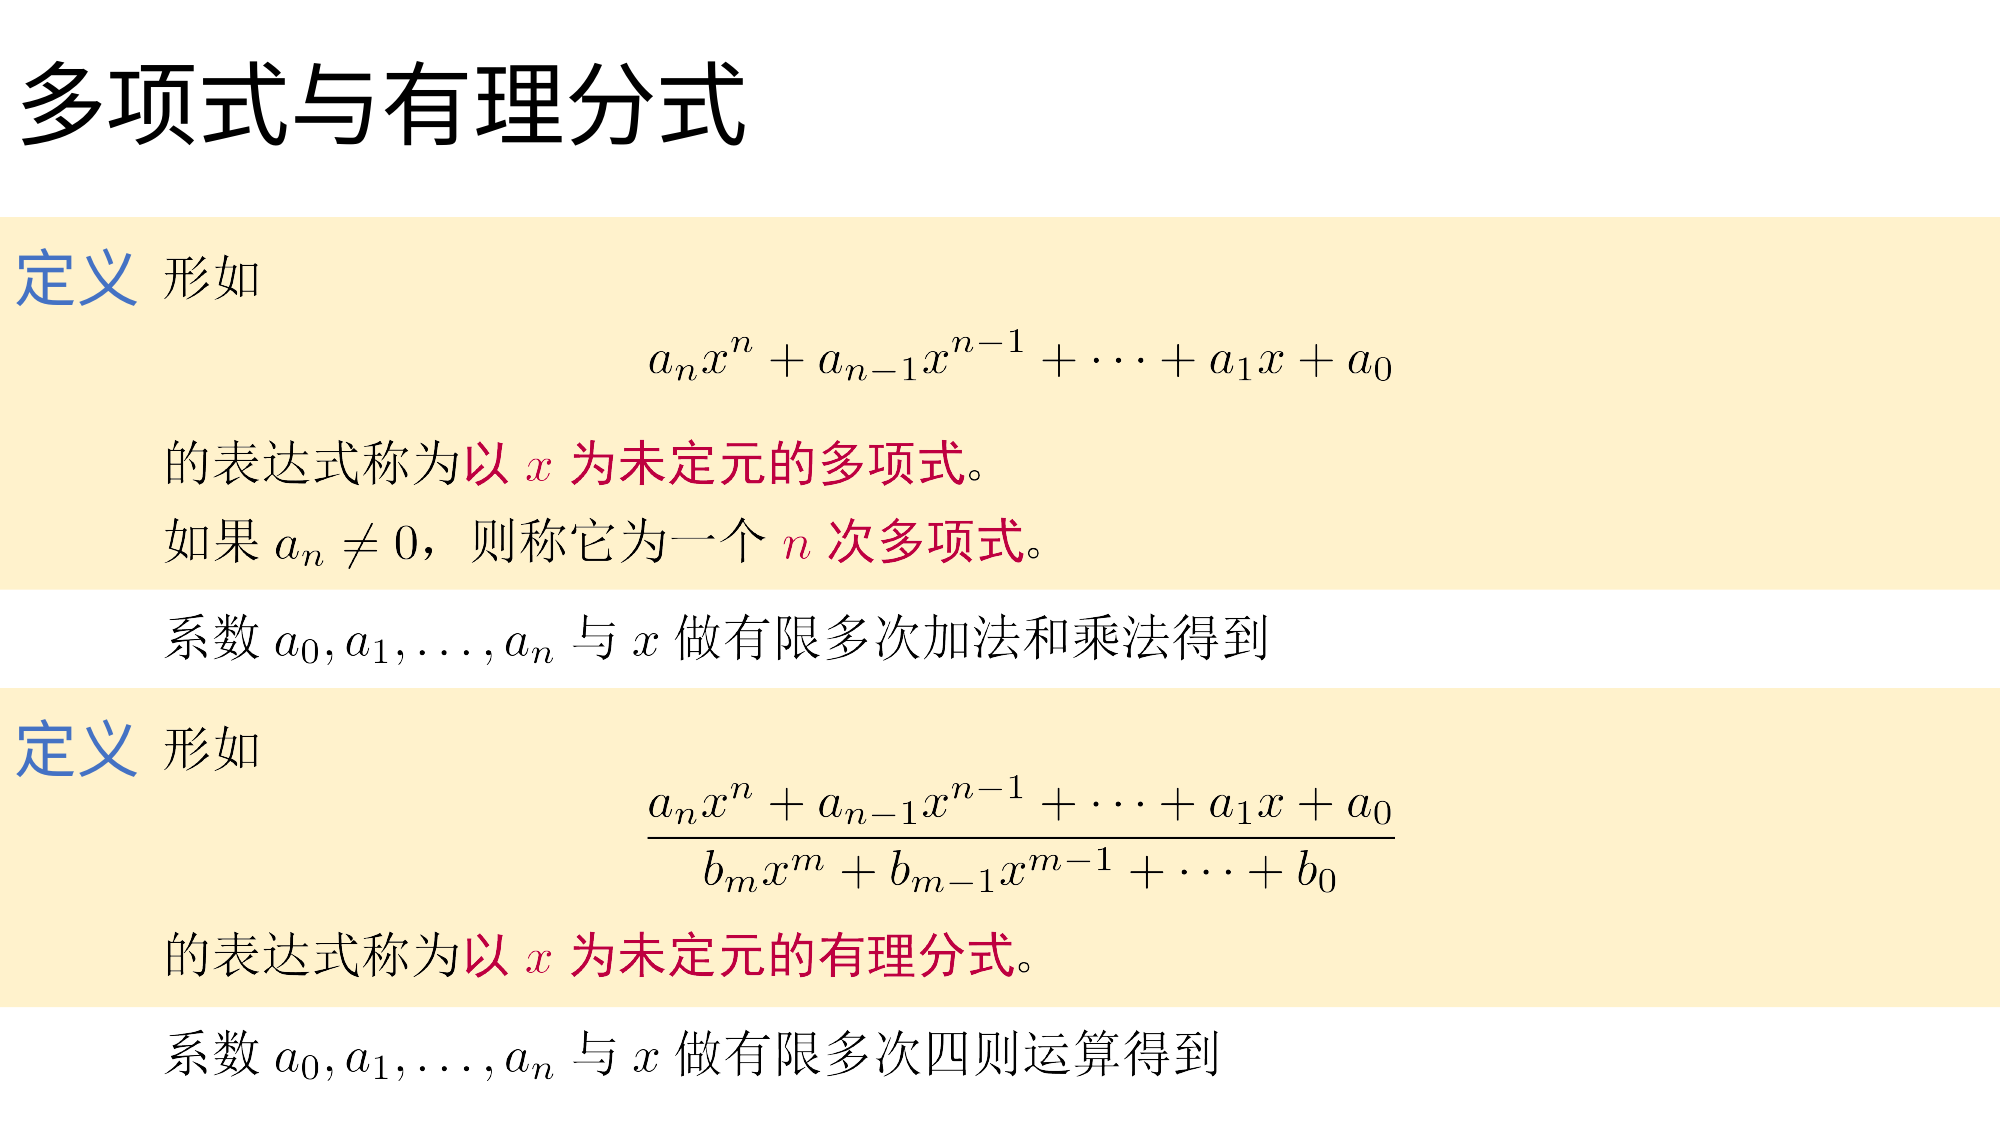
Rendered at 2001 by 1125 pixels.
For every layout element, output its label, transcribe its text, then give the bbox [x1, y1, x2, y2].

text_box 定义 [0, 702, 341, 793]
text_box [0, 687, 2000, 1008]
picture [164, 1029, 1218, 1081]
picture [164, 613, 1267, 665]
text_box 定义 [0, 231, 341, 322]
title 多项式与有理分式 [0, 0, 2000, 218]
picture [164, 725, 1395, 978]
text_box [0, 218, 2000, 591]
picture [164, 254, 1391, 569]
